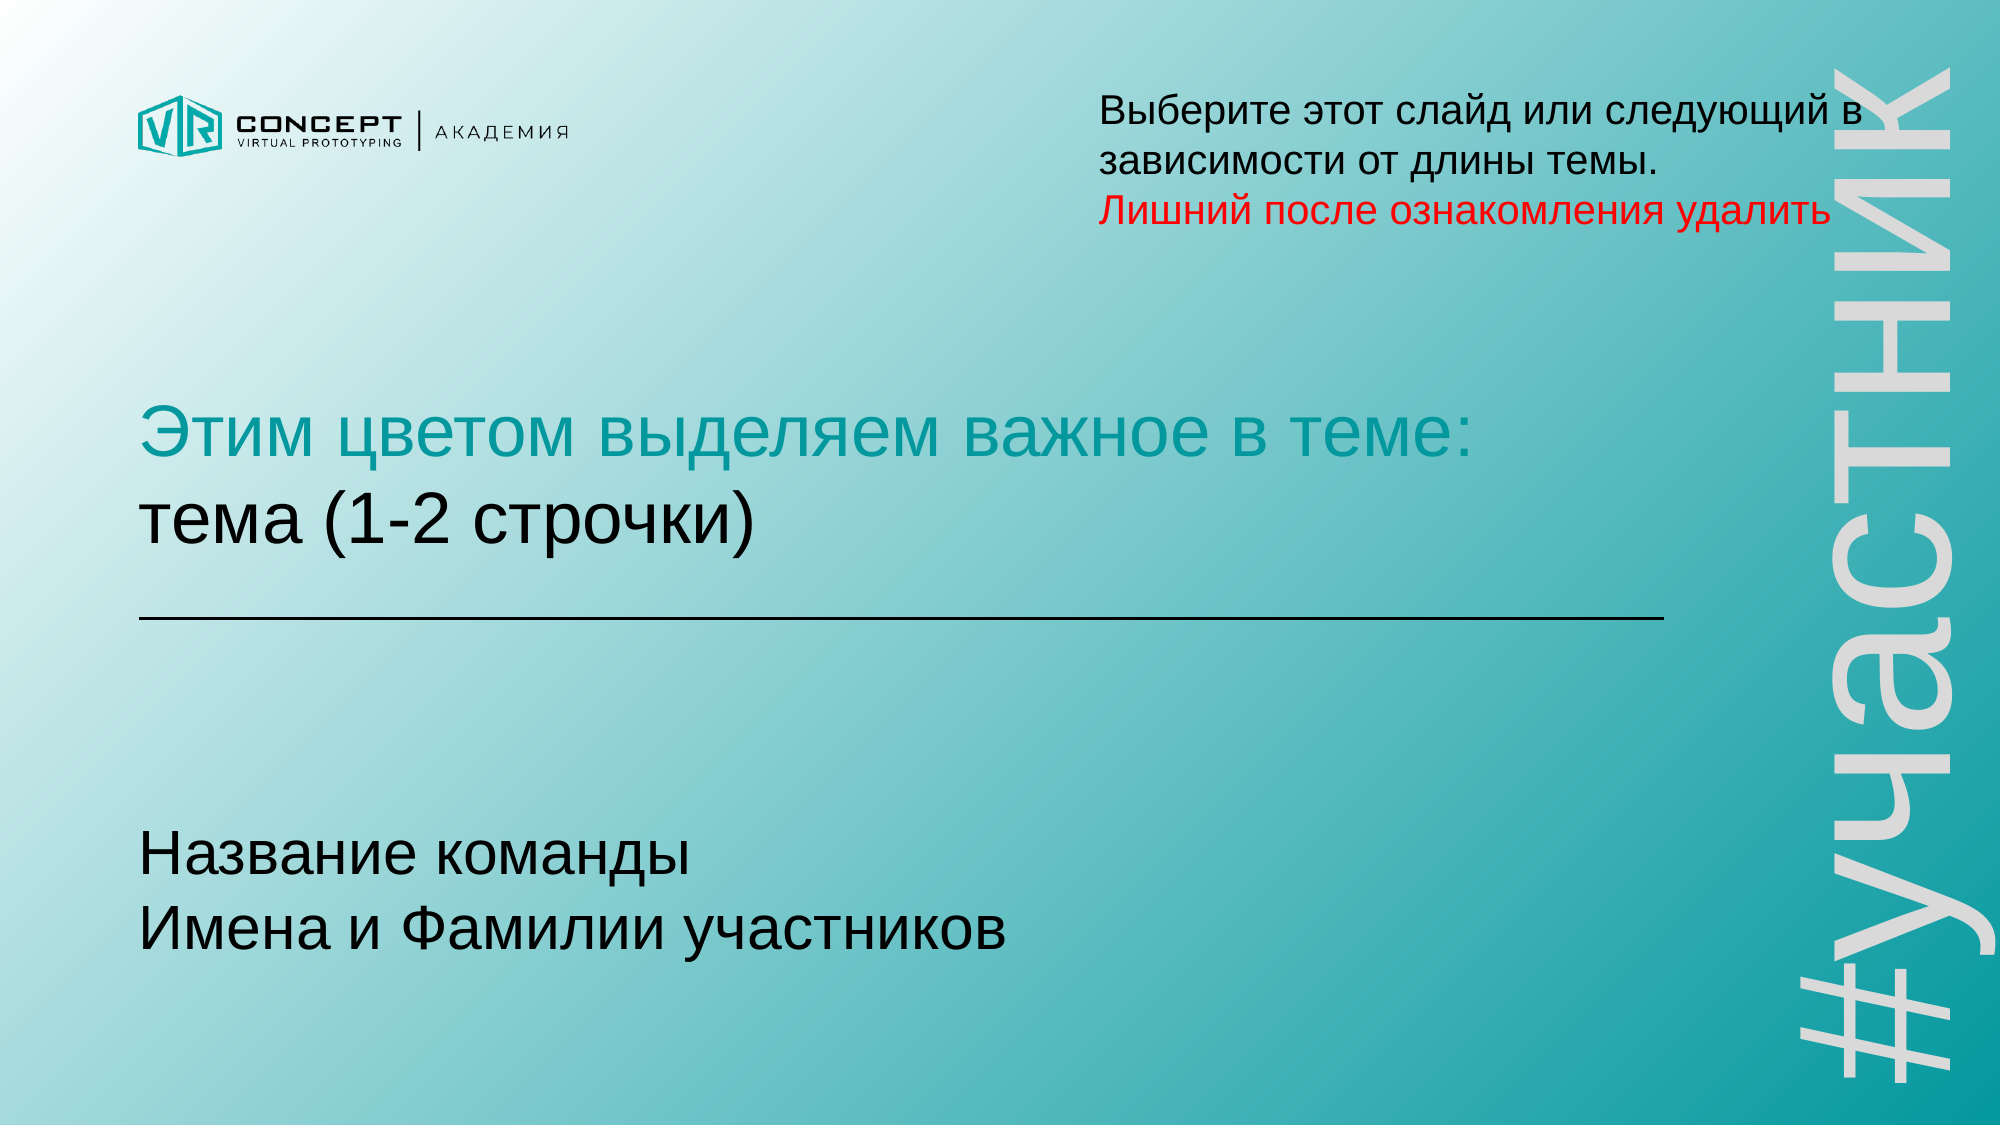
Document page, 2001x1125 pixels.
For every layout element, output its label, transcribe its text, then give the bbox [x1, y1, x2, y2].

text_box Название команды Имена и Фамилии участников [138, 812, 1339, 988]
text_box Этим цветом выделяем важное в теме: тема (1-2 строчки) [138, 383, 1724, 587]
text_box #участник [1724, 0, 2000, 1125]
text_box Выберите этот слайд или следующий в зависимости от длины темы. Лишний после ознакомления удалить [1098, 83, 1865, 287]
picture [138, 95, 569, 158]
